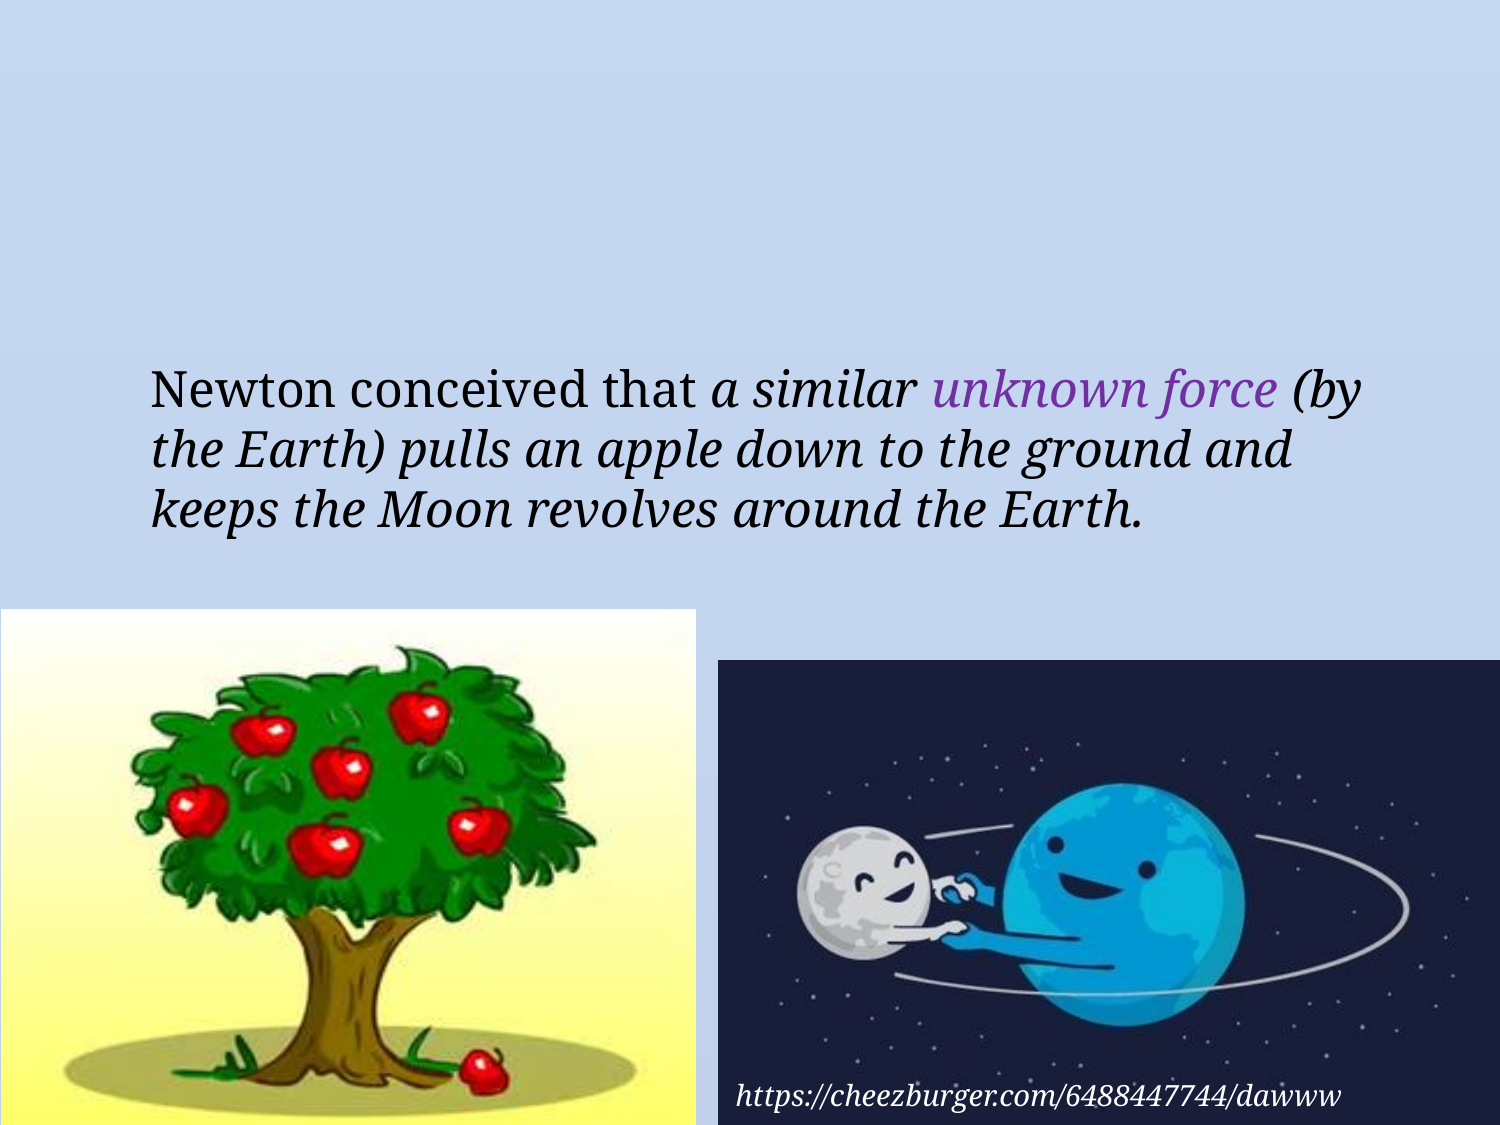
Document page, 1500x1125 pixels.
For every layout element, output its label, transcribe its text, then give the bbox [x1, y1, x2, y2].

picture [718, 660, 1500, 1125]
picture [1, 609, 696, 1125]
text_box Newton conceived that a similar unknown force (by the Earth) pulls an apple down to the ground and keeps the Moon revolves around the Earth. [135, 349, 1402, 545]
